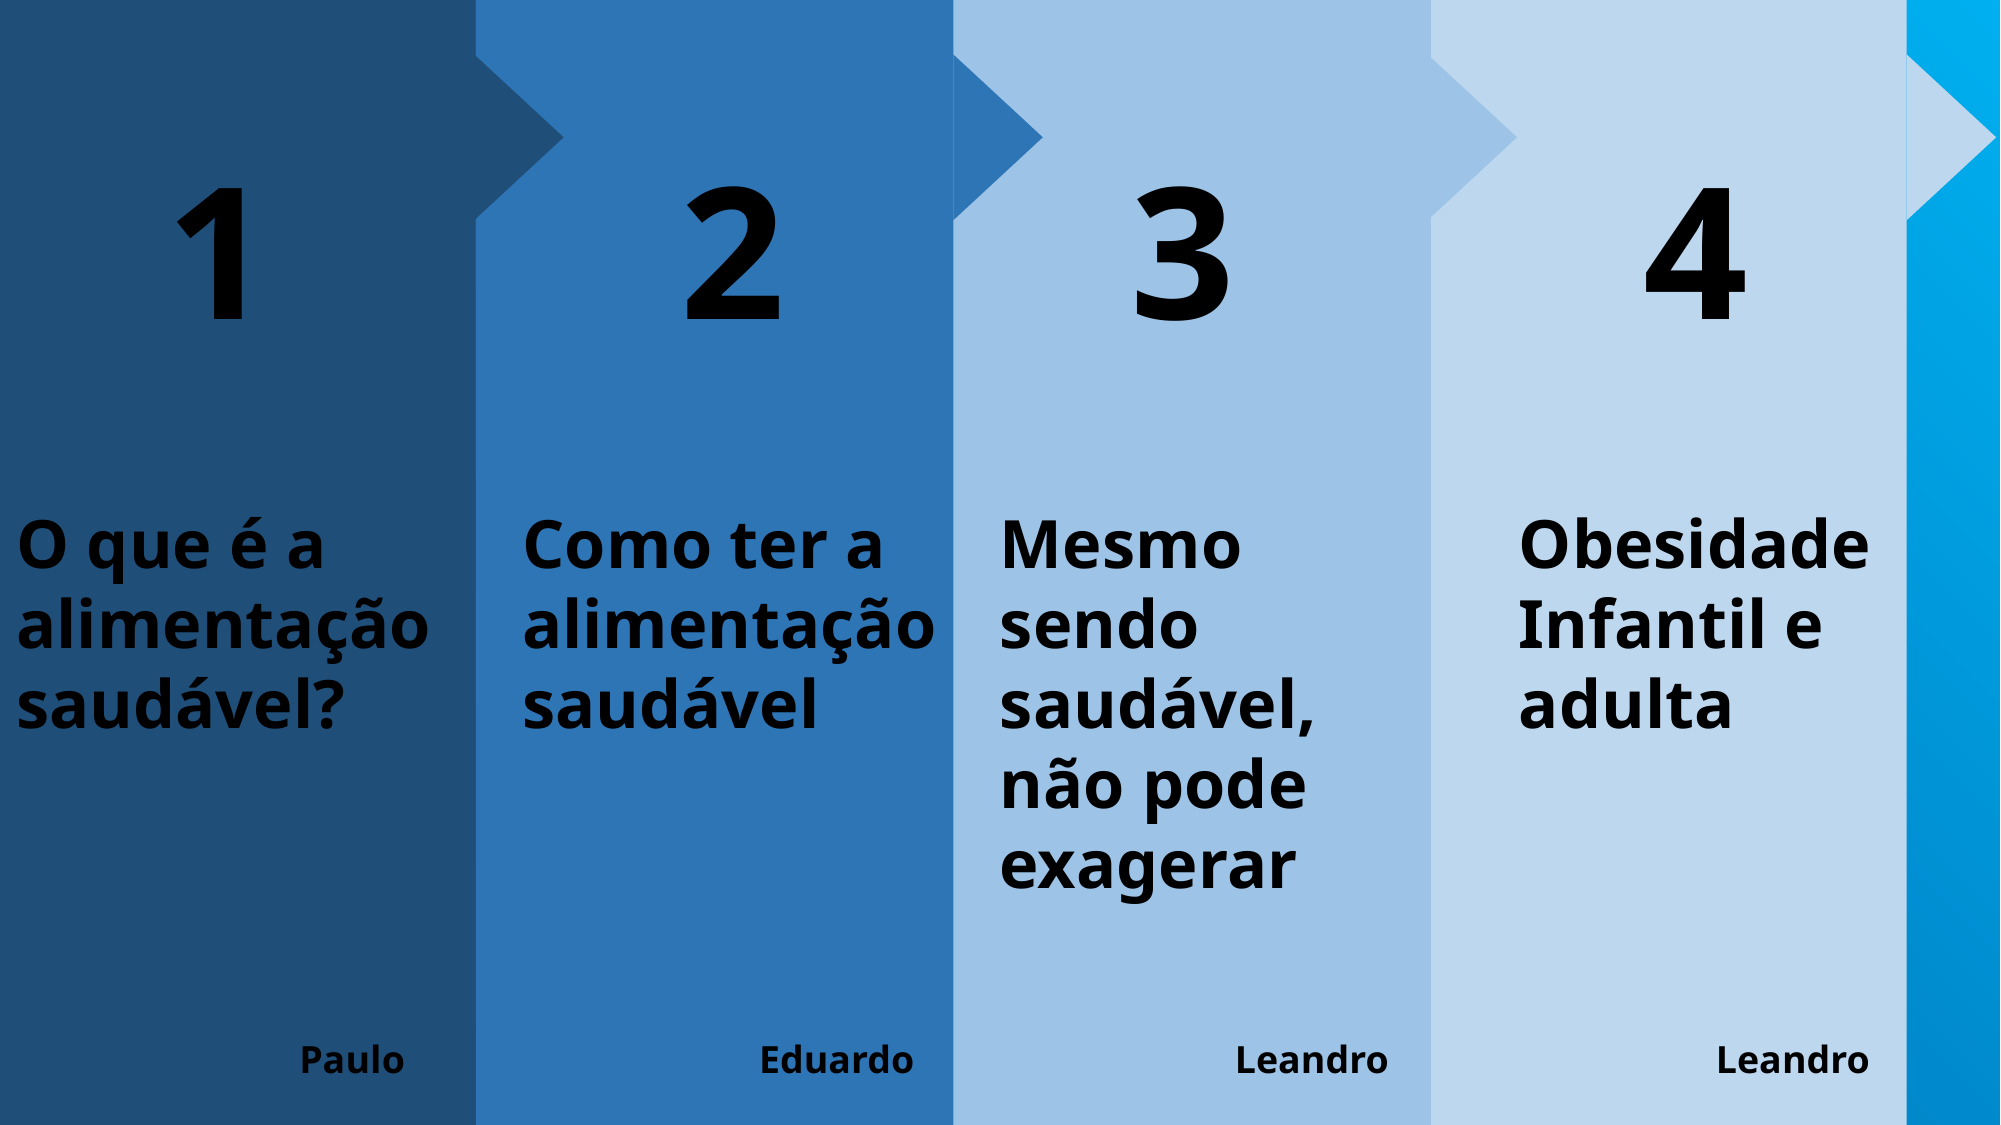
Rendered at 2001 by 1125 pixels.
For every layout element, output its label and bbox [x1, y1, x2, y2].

text_box [1043, 0, 1517, 1125]
text_box [0, 0, 564, 1125]
text_box [1517, 0, 1997, 1125]
text_box [564, 0, 1043, 1125]
